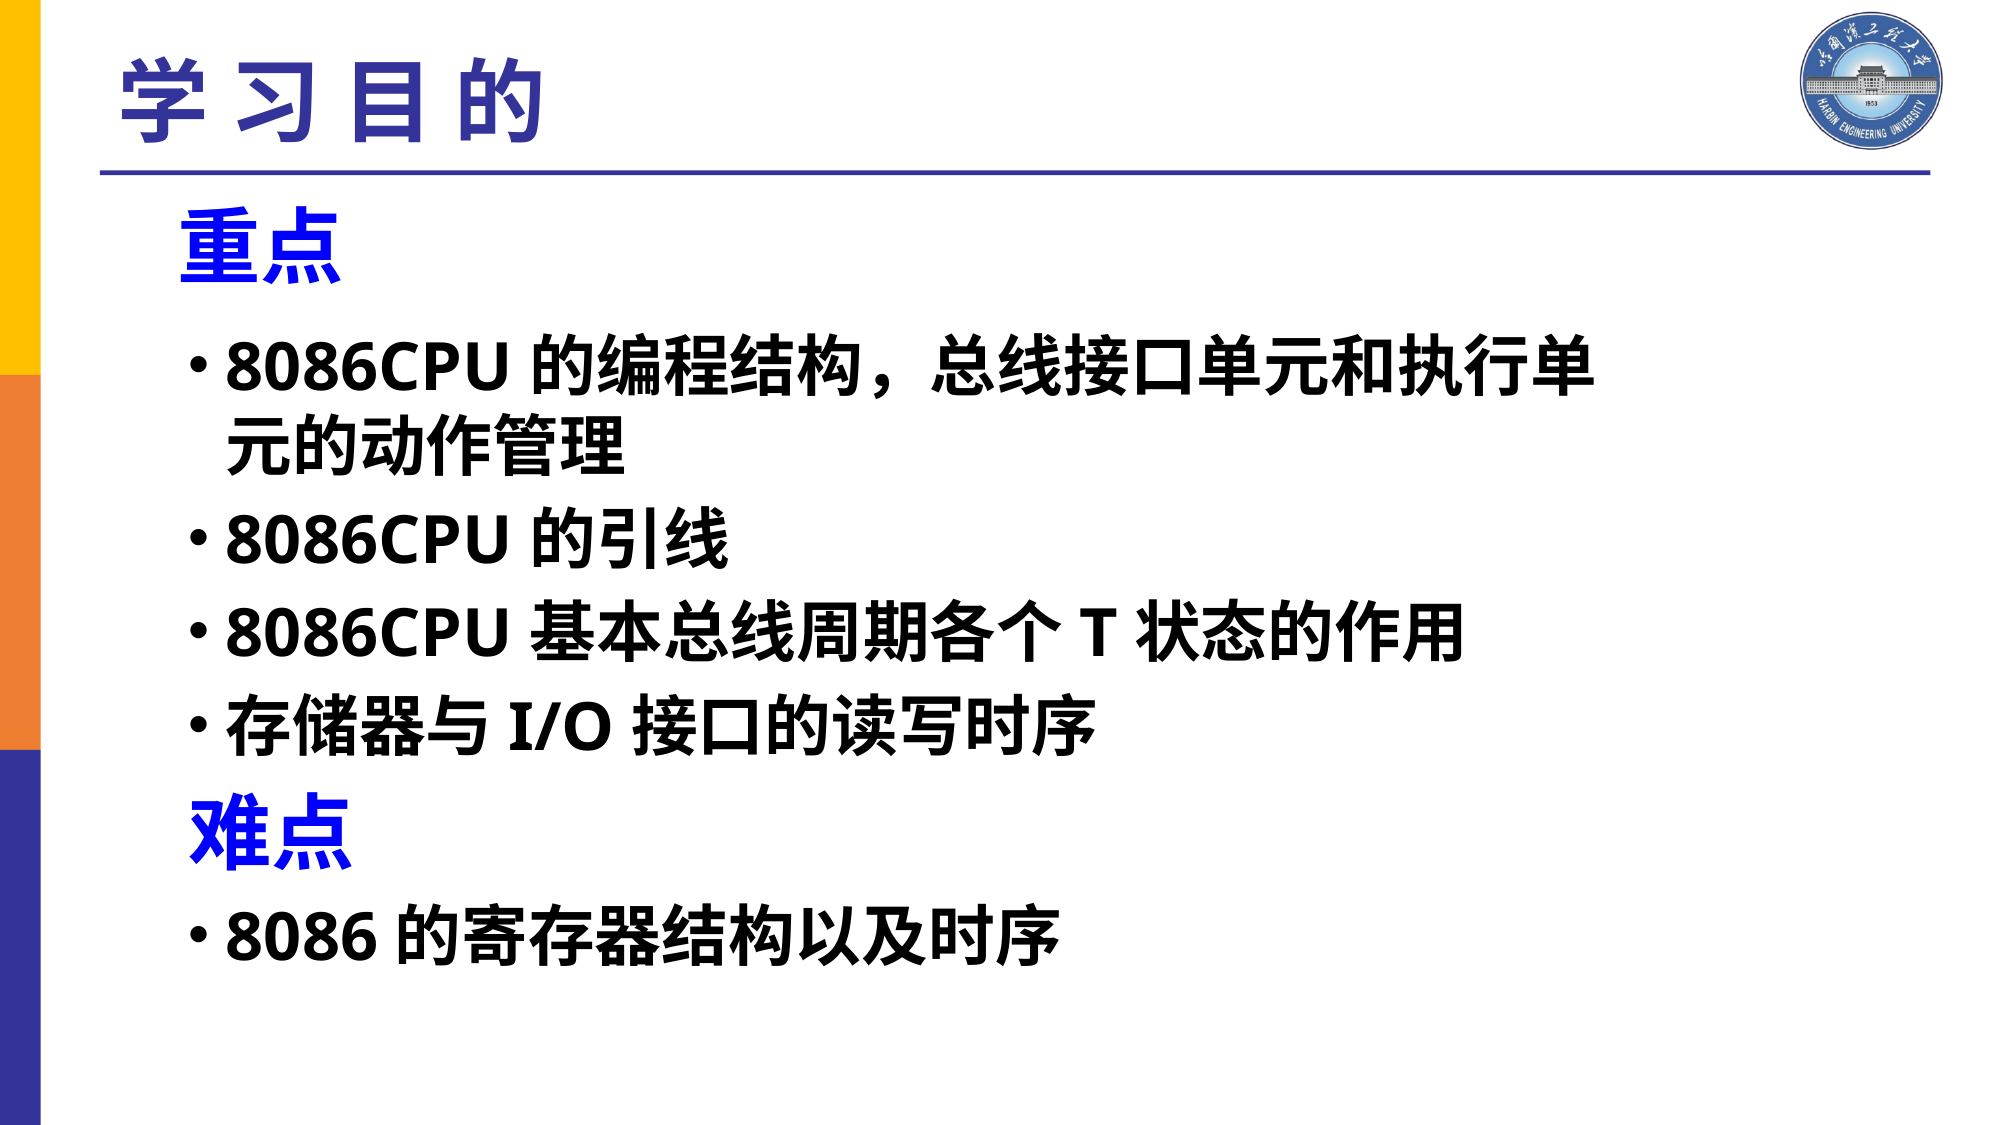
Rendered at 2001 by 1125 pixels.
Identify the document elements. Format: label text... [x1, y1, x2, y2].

list 8086CPU的编程结构，总线接口单元和执行单元的动作管理 8086CPU的引线 8086CPU基本总线周期各个T状态的作用 存储器与I/O接口的读写时序 难点 8086的寄存器结构以及时序 [173, 316, 1661, 1125]
title 重点 [162, 186, 1650, 316]
text_box 学 习 目 的 [102, 30, 1590, 161]
picture [1538, 9, 1979, 165]
